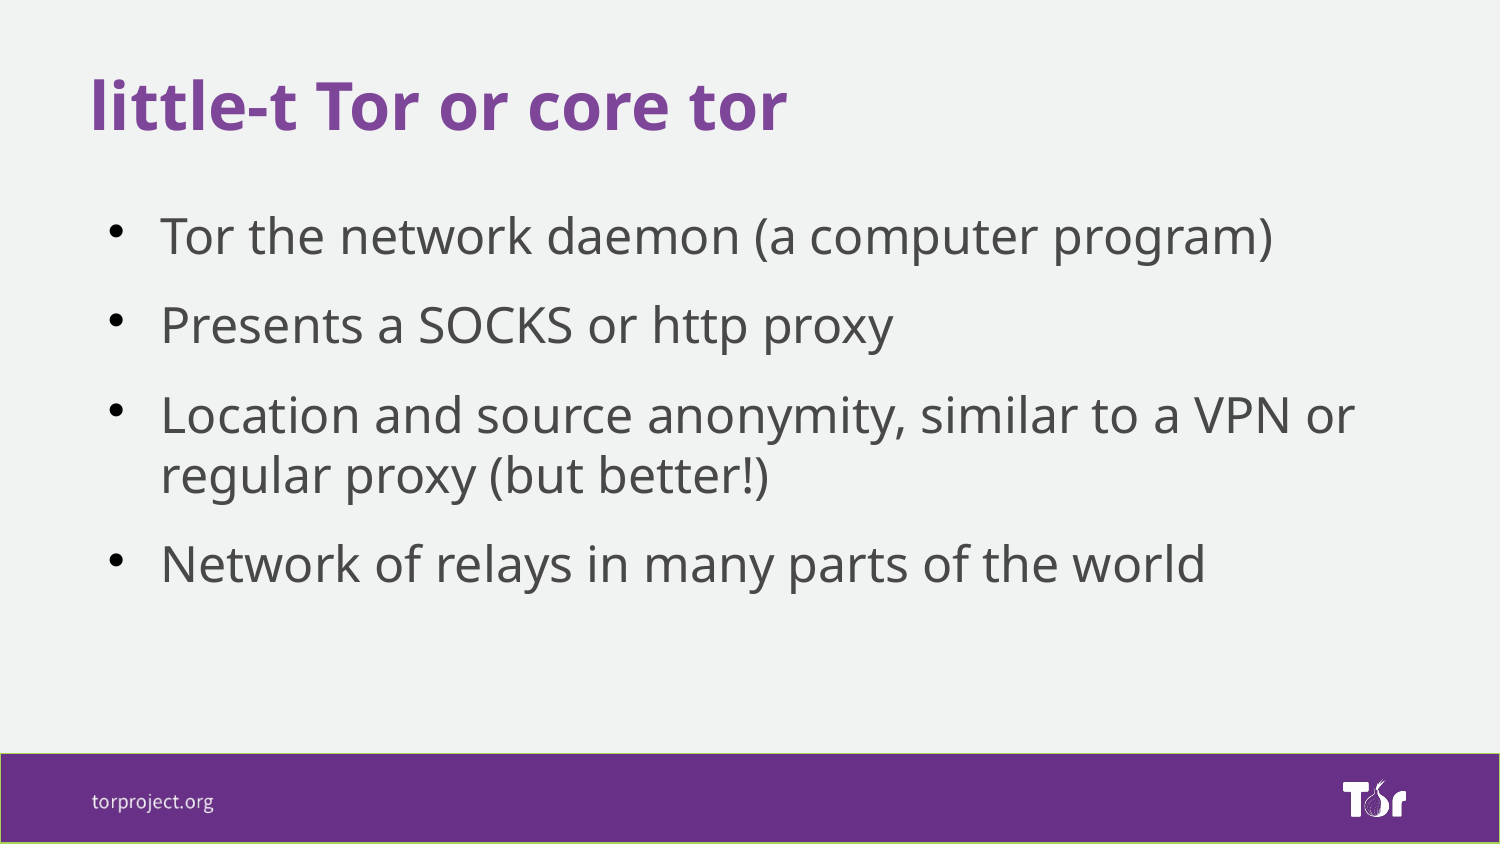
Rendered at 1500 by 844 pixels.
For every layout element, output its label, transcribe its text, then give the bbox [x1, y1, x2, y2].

picture [75, 780, 604, 821]
text_box Tor the network daemon (a computer program) Presents a SOCKS or http proxy Location and source anonymity, similar to a VPN or regular proxy (but better!) Network of relays in many parts of the world [75, 196, 1425, 754]
text_box little-t Tor or core tor [75, 33, 1425, 174]
picture [1343, 778, 1406, 817]
